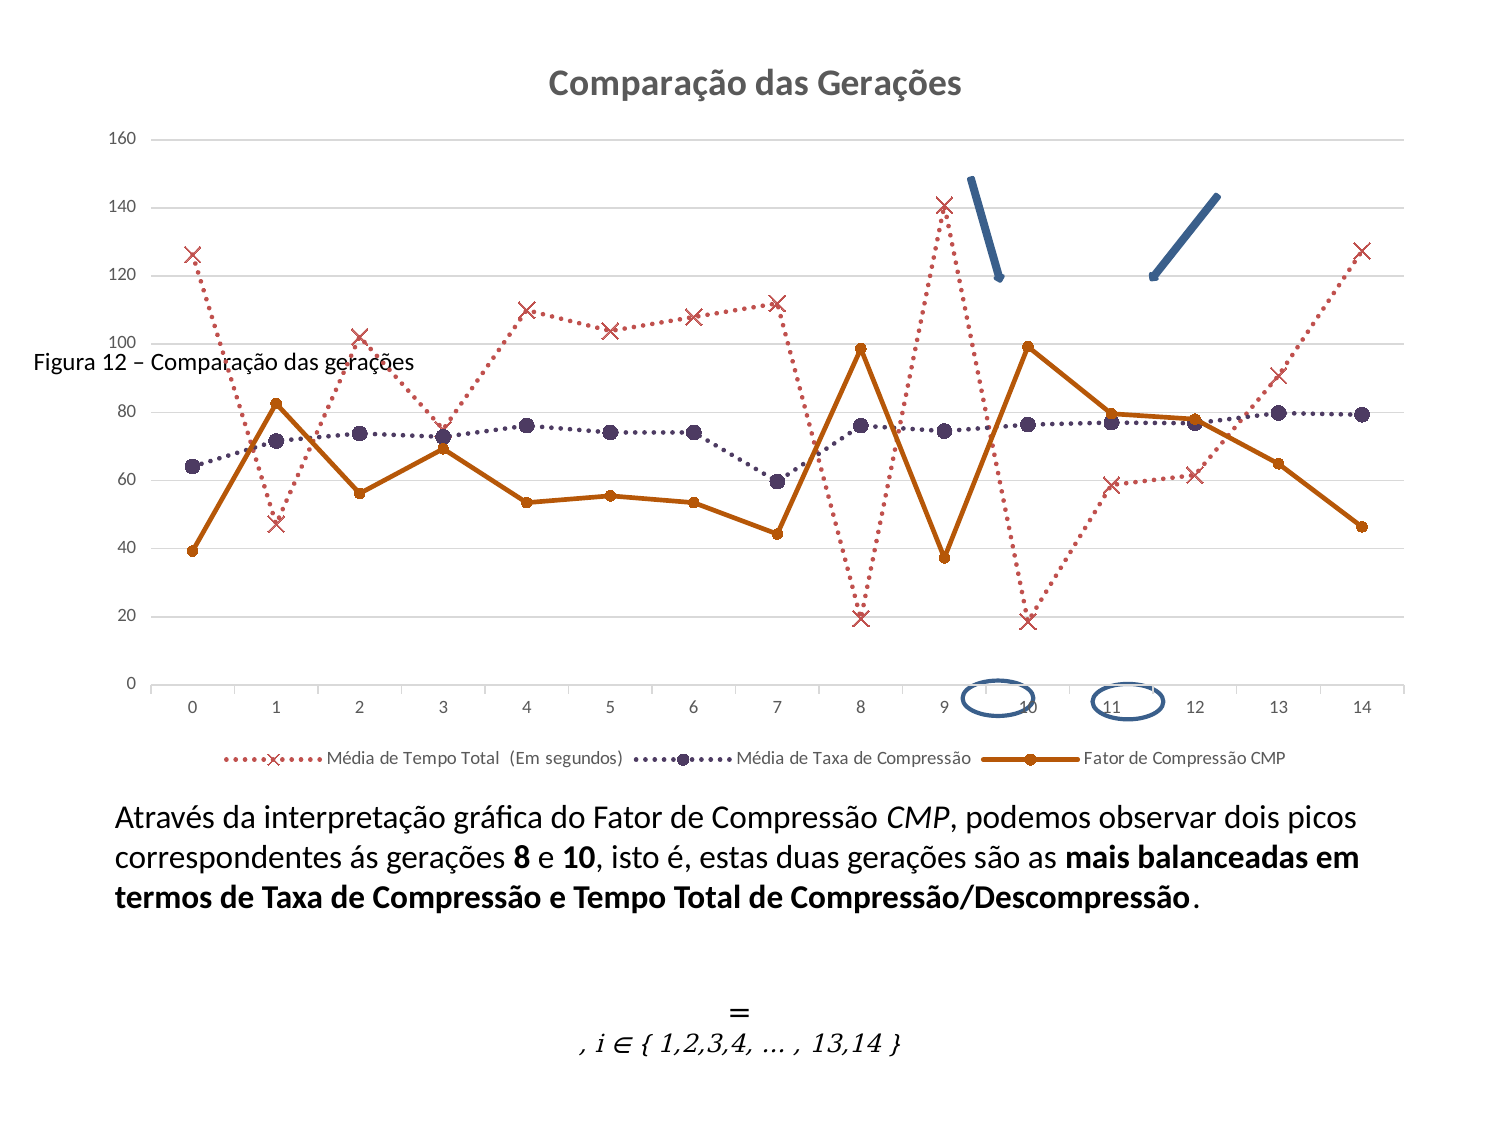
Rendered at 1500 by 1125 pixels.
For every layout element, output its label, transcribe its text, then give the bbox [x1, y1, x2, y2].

text_box Através da interpretação gráfica do Fator de Compressão CMP, podemos observar dois picos correspondentes ás gerações 8 e 10, isto é, estas duas gerações são as mais balanceadas em termos de Taxa de Compressão e Tempo Total de Compressão/Descompressão. [100, 787, 1431, 963]
chart [80, 32, 1432, 776]
text_box Figura 12 – Comparação das gerações [17, 338, 75, 383]
